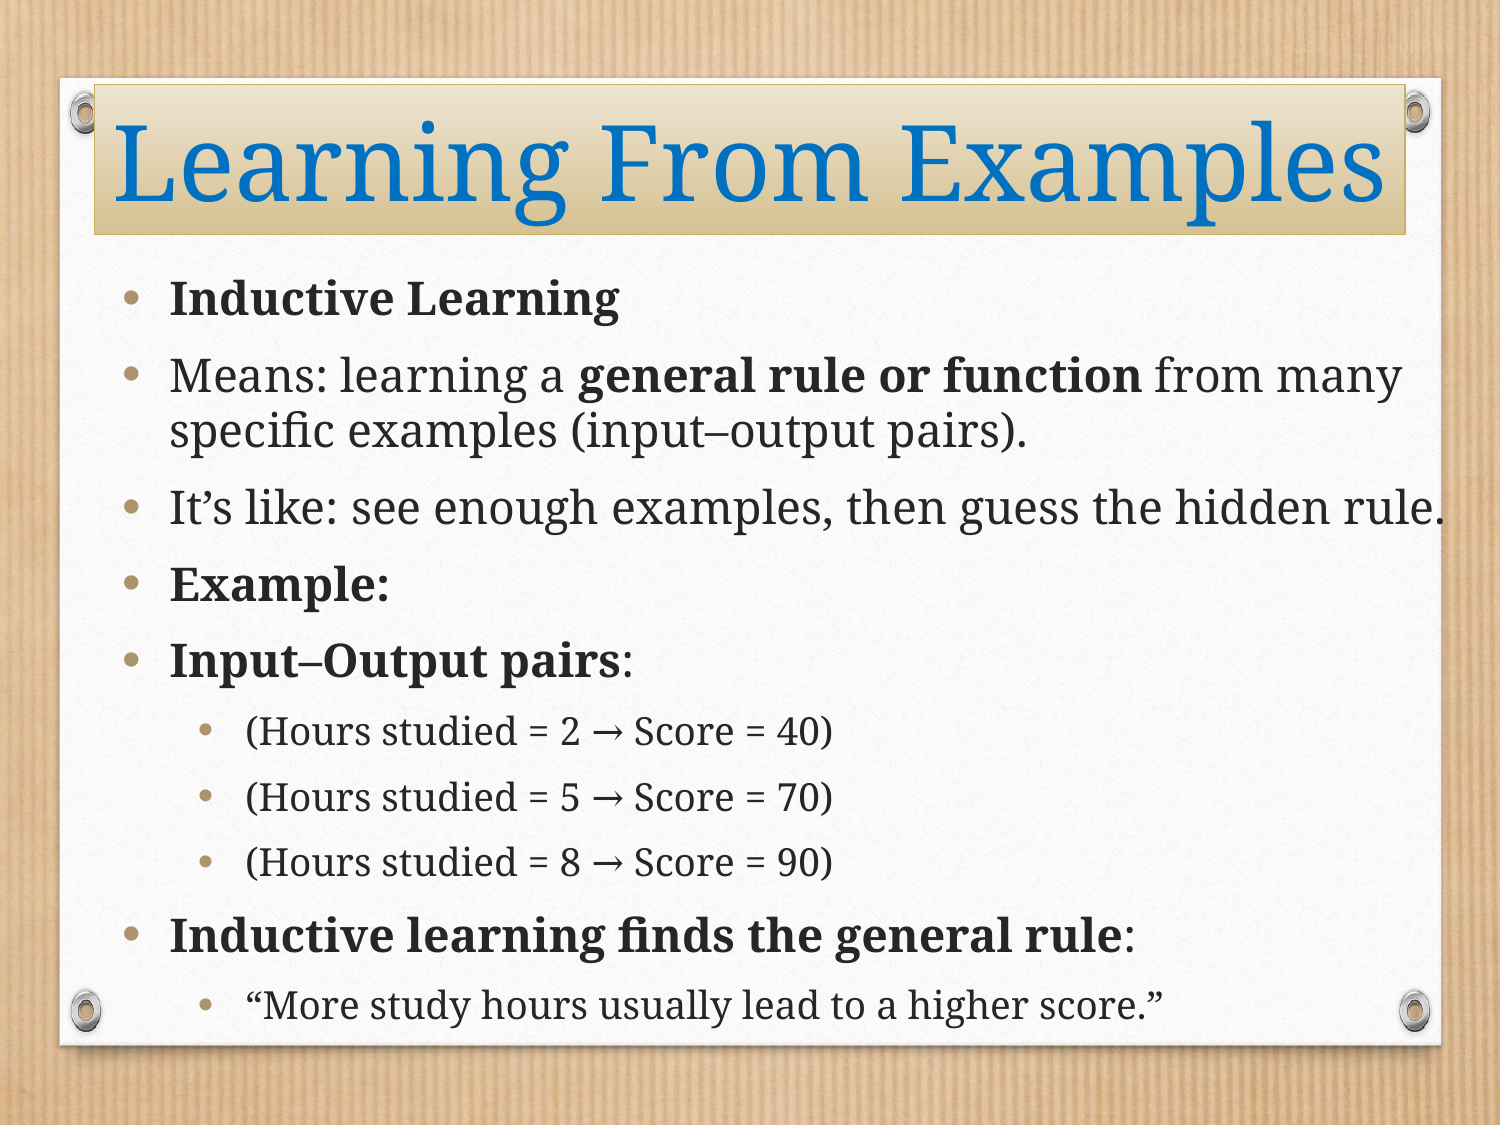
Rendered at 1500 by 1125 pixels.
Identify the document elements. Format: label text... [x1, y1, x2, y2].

picture [0, 0, 1500, 1125]
list Inductive Learning Means: learning a general rule or function from many specific examples (input–output pairs). It’s like: see enough examples, then guess the hidden rule. Example: Input–Output pairs: (Hours studied = 2 → Score = 40) (Hours studied = 5 → Score = 70) (Hours studied = 8 → Score = 90) Inductive learning finds the general rule: “More study hours usually lead to a higher score.” [107, 261, 1488, 1041]
title Learning From Examples [94, 84, 1406, 235]
